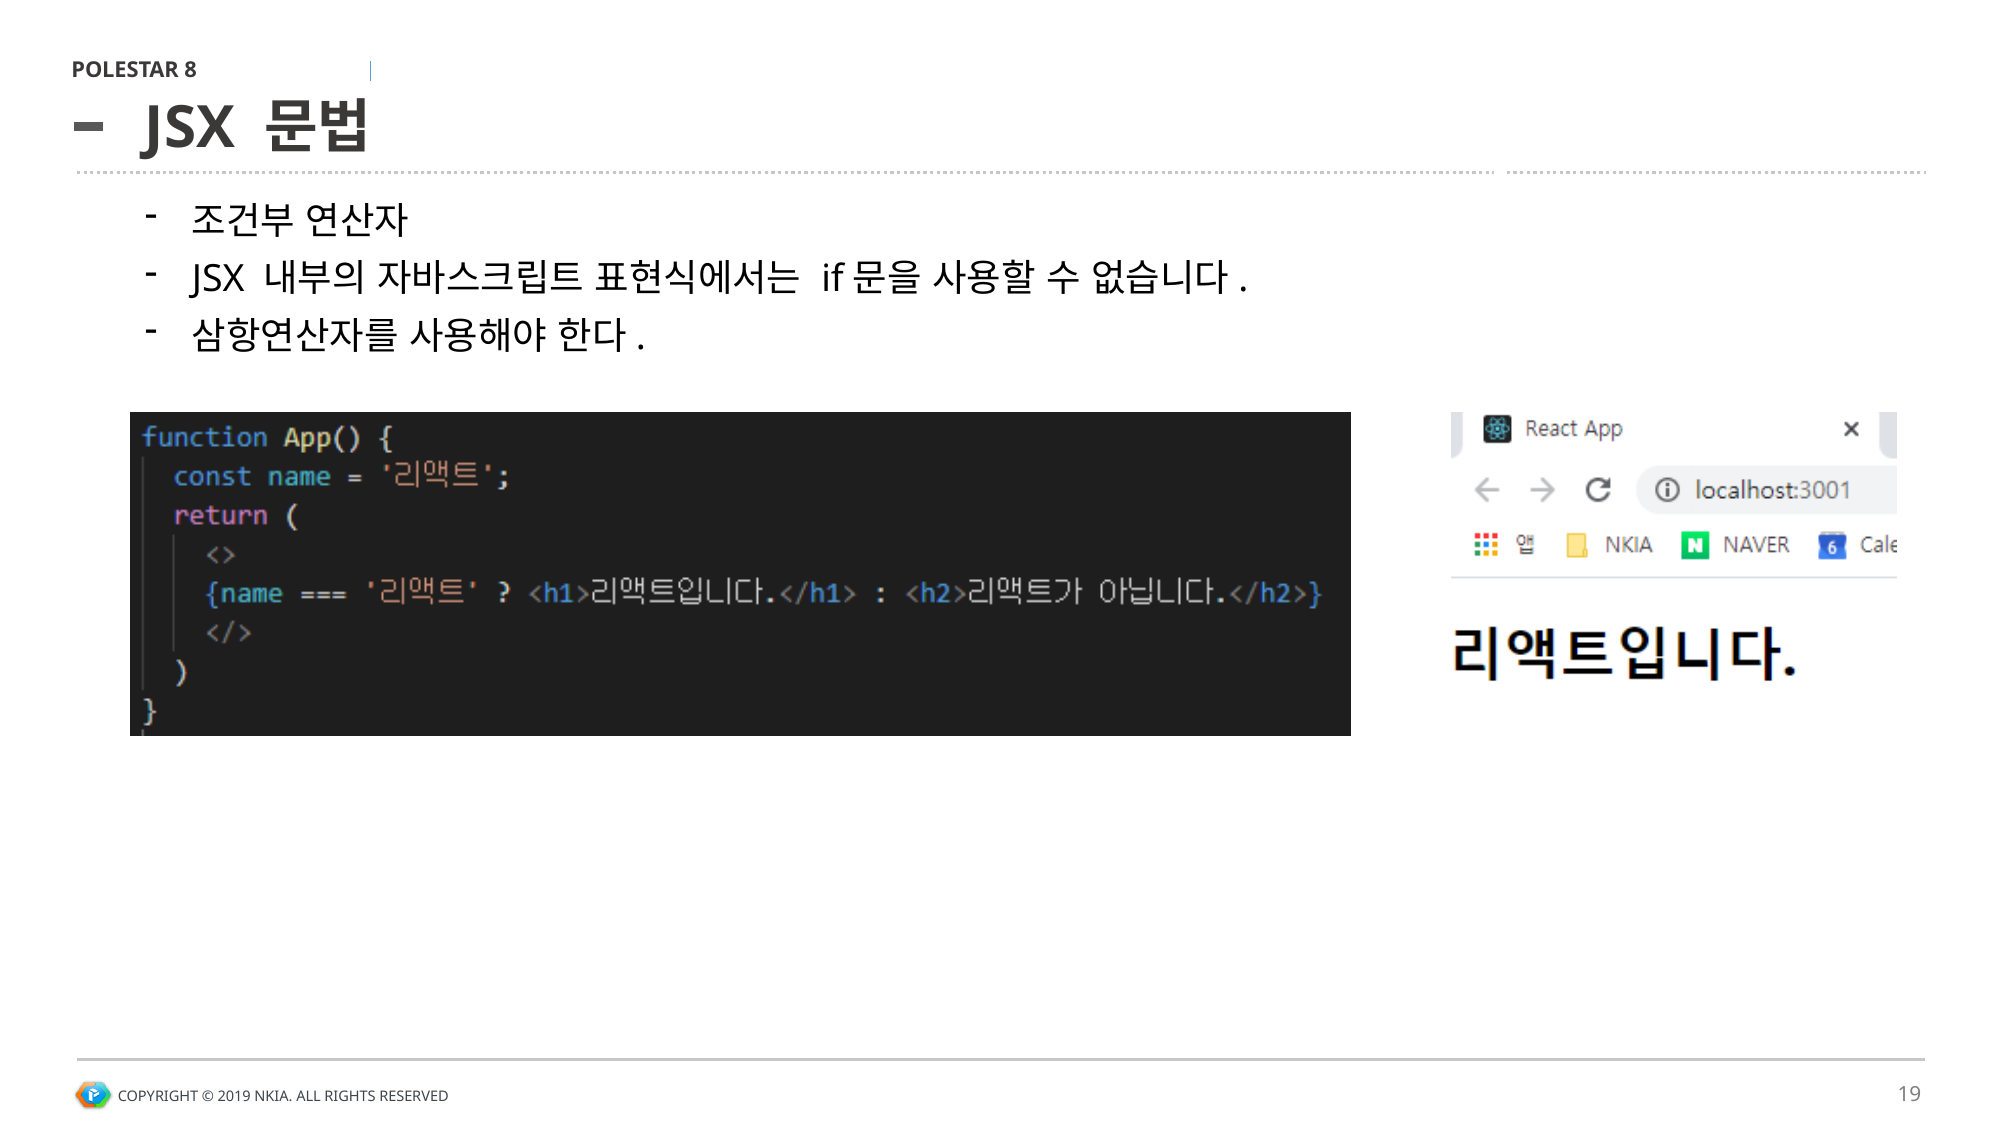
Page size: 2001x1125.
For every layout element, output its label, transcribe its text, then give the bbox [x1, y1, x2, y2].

picture [1451, 412, 1897, 747]
text_box 조건부 연산자 JSX 내부의 자바스크립트 표현식에서는 if문을 사용할 수 없습니다. 삼항연산자를 사용해야 한다. [130, 189, 1943, 364]
picture [130, 412, 1351, 736]
title JSX 문법 [130, 89, 1597, 165]
picture [67, 1079, 118, 1111]
